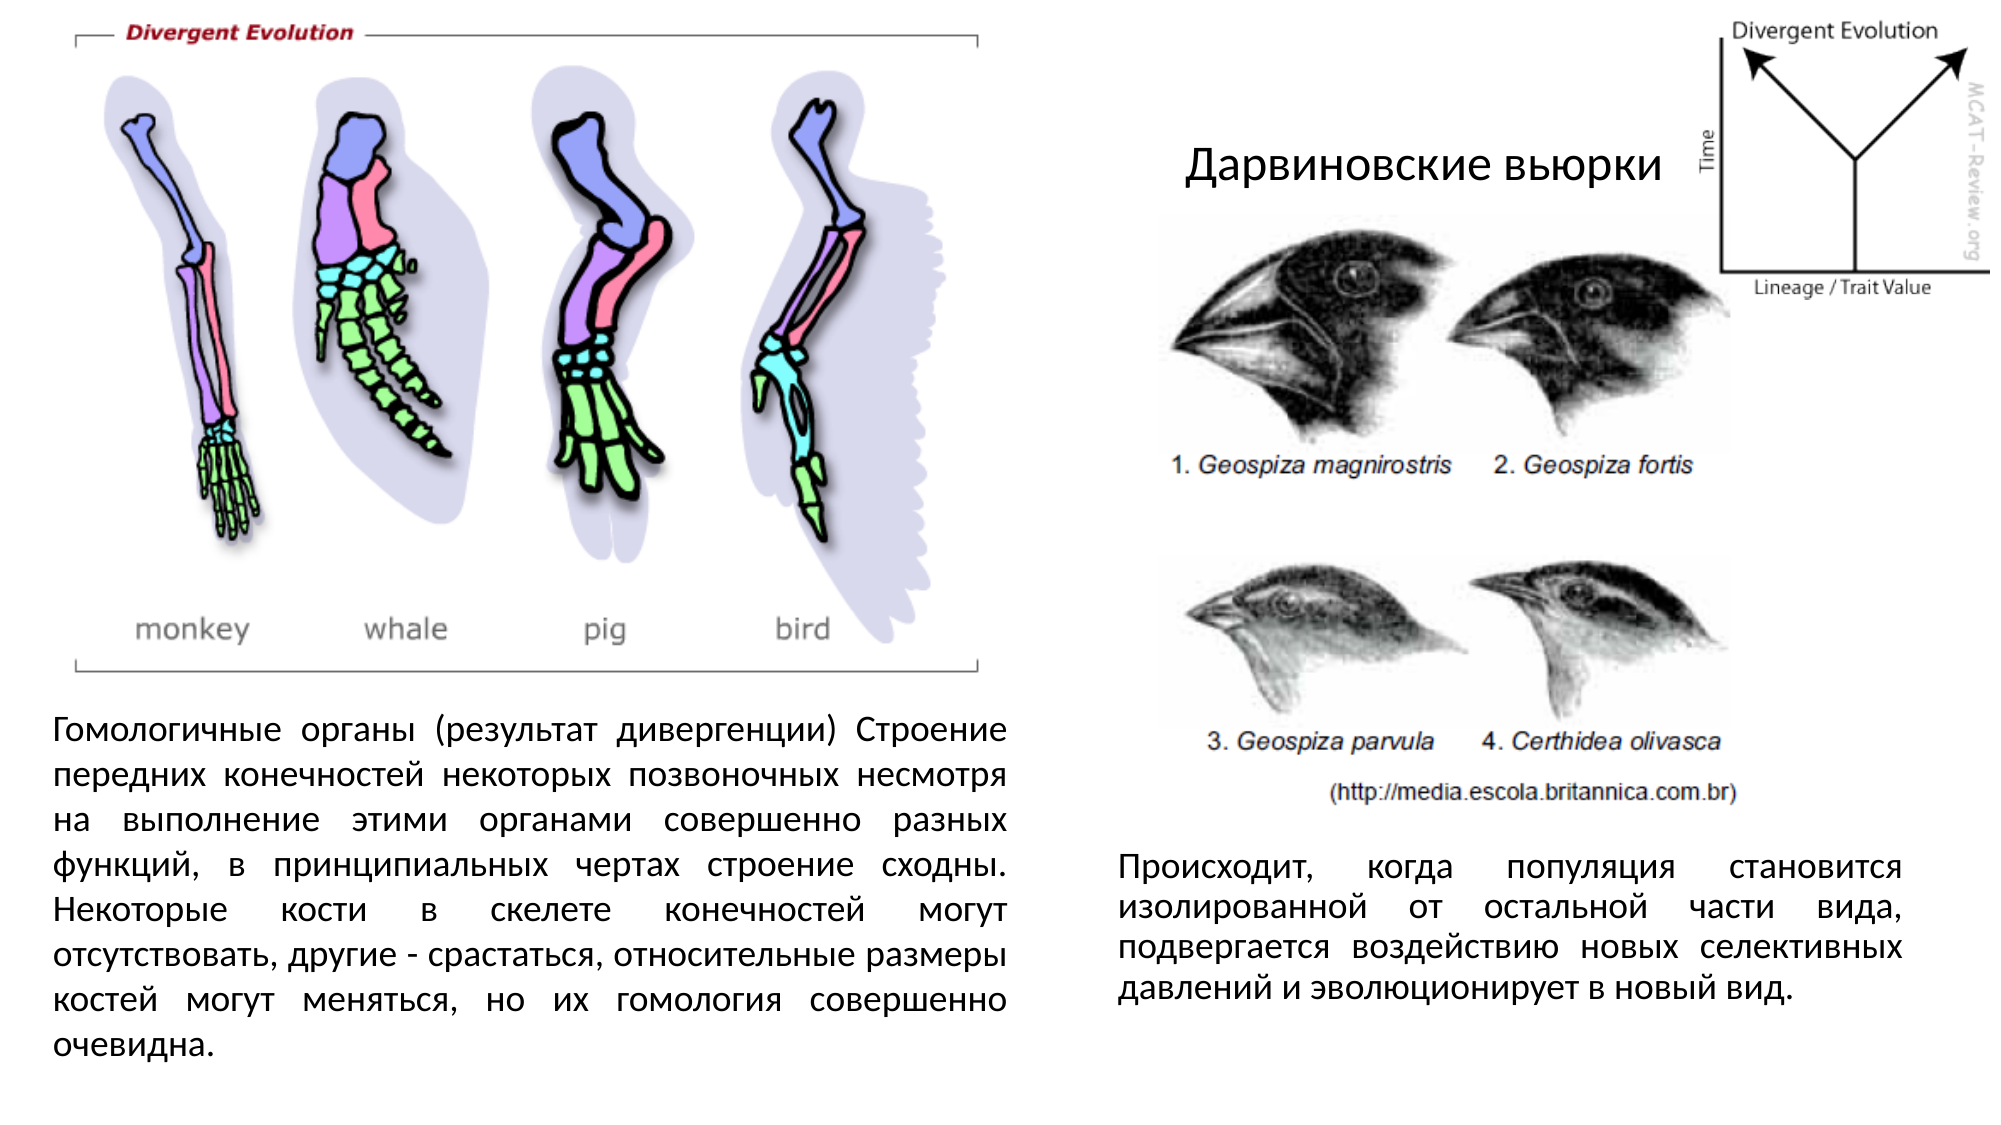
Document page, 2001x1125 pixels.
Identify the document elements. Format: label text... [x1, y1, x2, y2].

text_box Гомологичные органы (результат дивергенции) Строение передних конечностей некоторых позвоночных несмотря на выполнение этими органами совершенно разных функций, в принципиальных чертах строение сходны. Некоторые кости в скелете конечностей могут отсутствовать, другие - срастаться, относительные размеры костей могут меняться, но их гомология совершенно очевидна. [38, 697, 1024, 1072]
picture [60, 11, 1001, 695]
list Происходит, когда популяция становится изолированной от остальной части вида, подвергается воздействию новых селективных давлений и эволюционирует в новый вид. [1102, 838, 1919, 999]
text_box Дарвиновские вьюрки [1170, 122, 1679, 198]
picture [1137, 18, 1990, 817]
